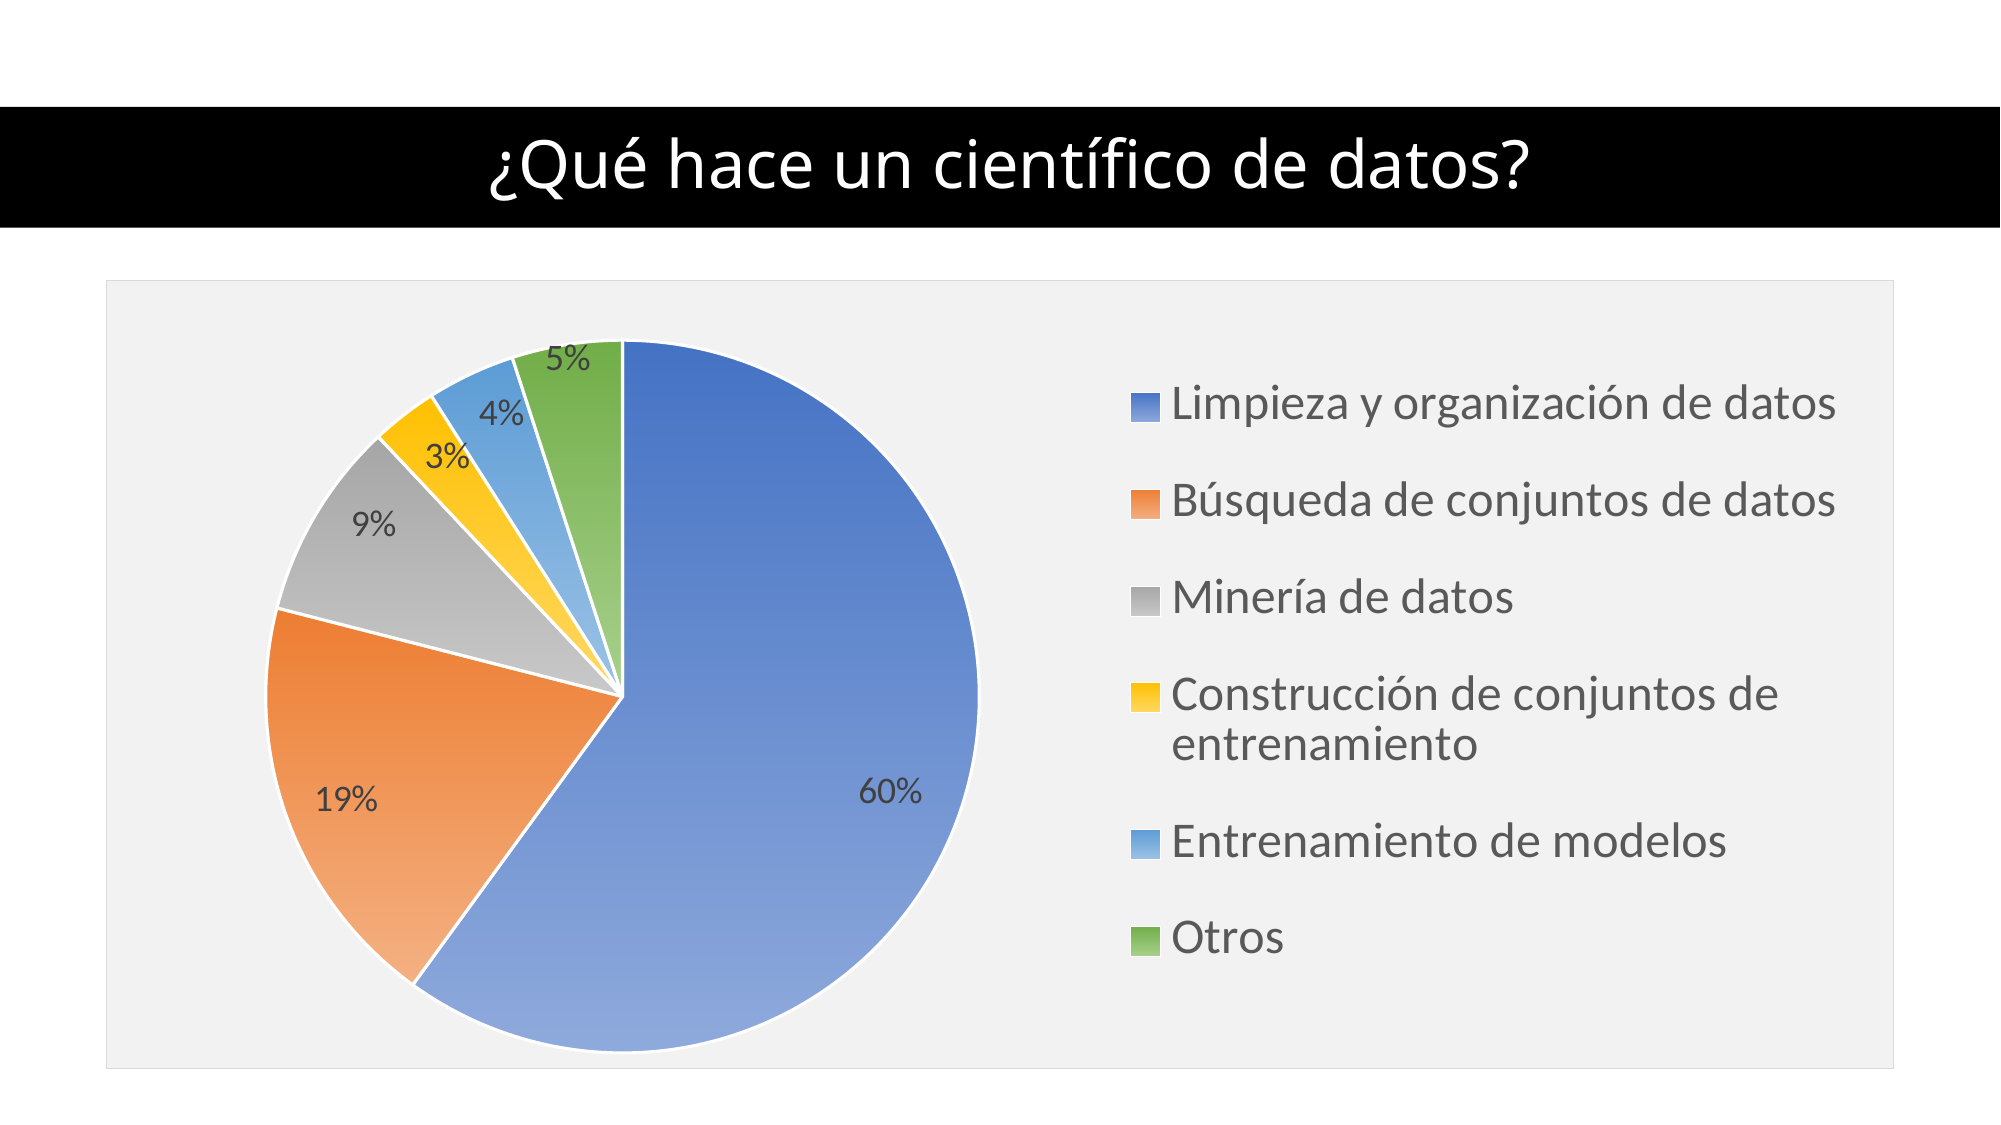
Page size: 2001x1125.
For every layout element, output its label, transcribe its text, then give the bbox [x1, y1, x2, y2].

chart [105, 279, 1895, 1070]
text_box [0, 106, 2000, 229]
title ¿Qué hace un científico de datos? [91, 105, 1931, 228]
